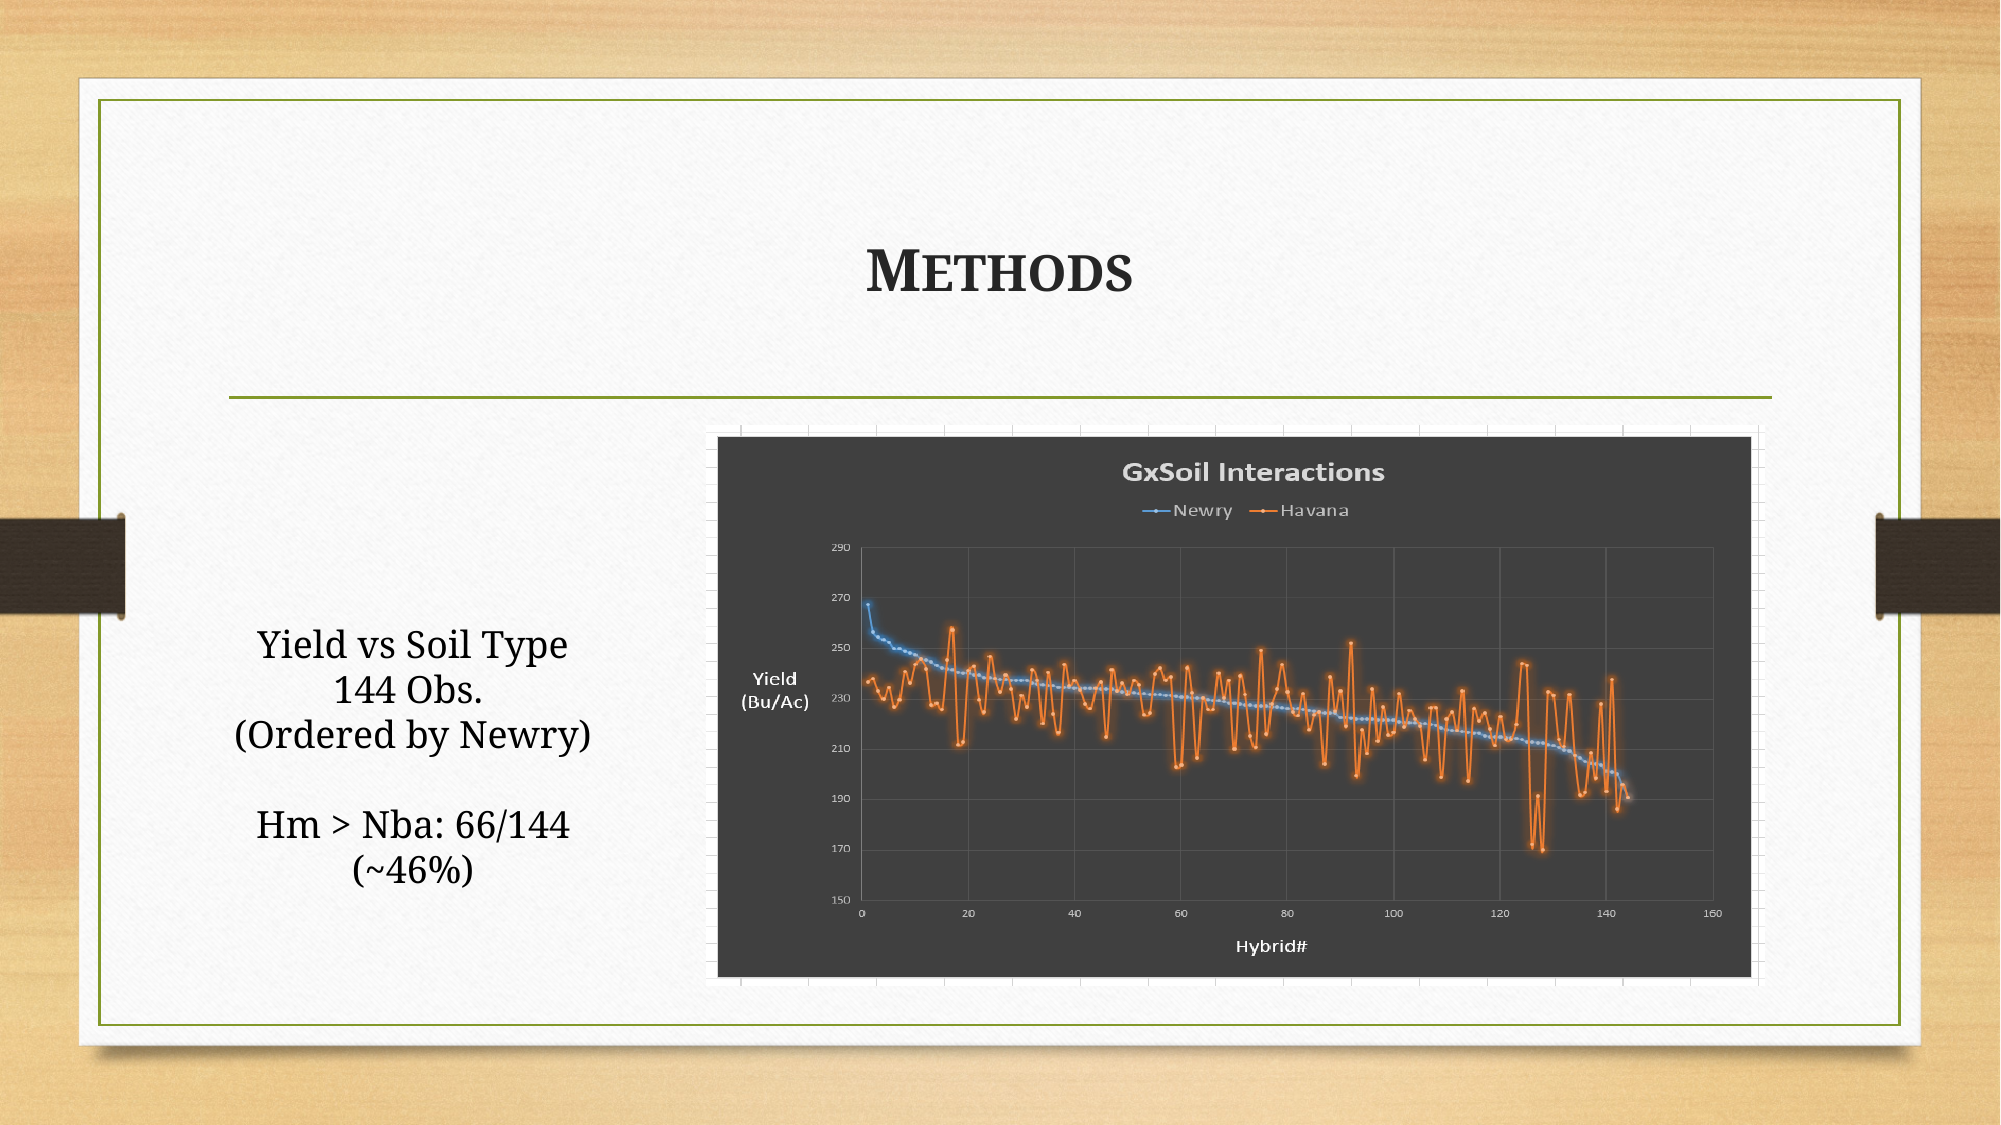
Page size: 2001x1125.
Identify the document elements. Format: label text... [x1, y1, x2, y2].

text_box Yield vs Soil Type 144 Obs. (Ordered by Newry) Hm > Nba: 66/144 (~46%) [212, 613, 614, 899]
picture [0, 0, 2001, 1125]
title METHODS [212, 161, 1788, 375]
